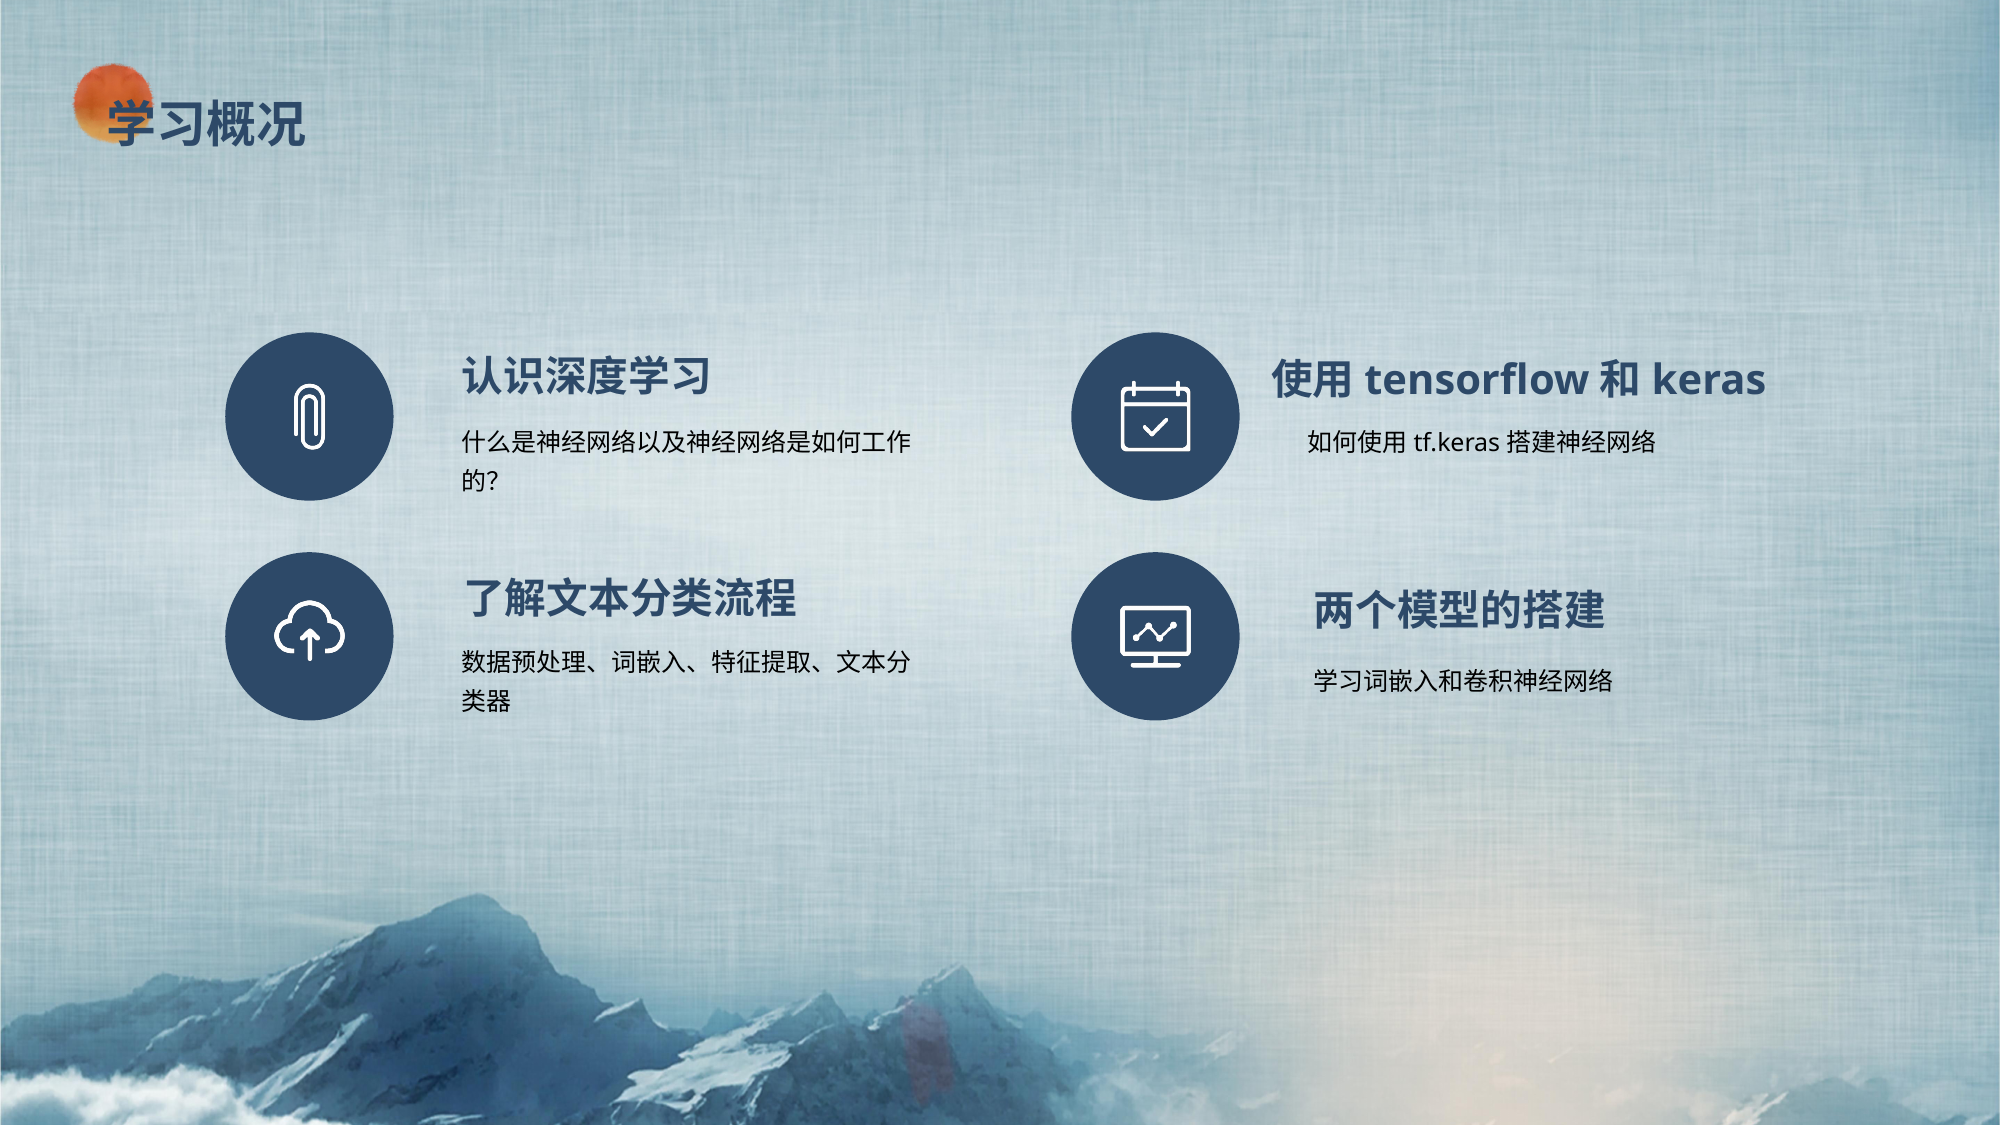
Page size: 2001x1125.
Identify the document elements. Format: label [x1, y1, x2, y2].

picture [0, 0, 2000, 1125]
text_box [1071, 332, 1775, 721]
text_box [225, 332, 950, 721]
